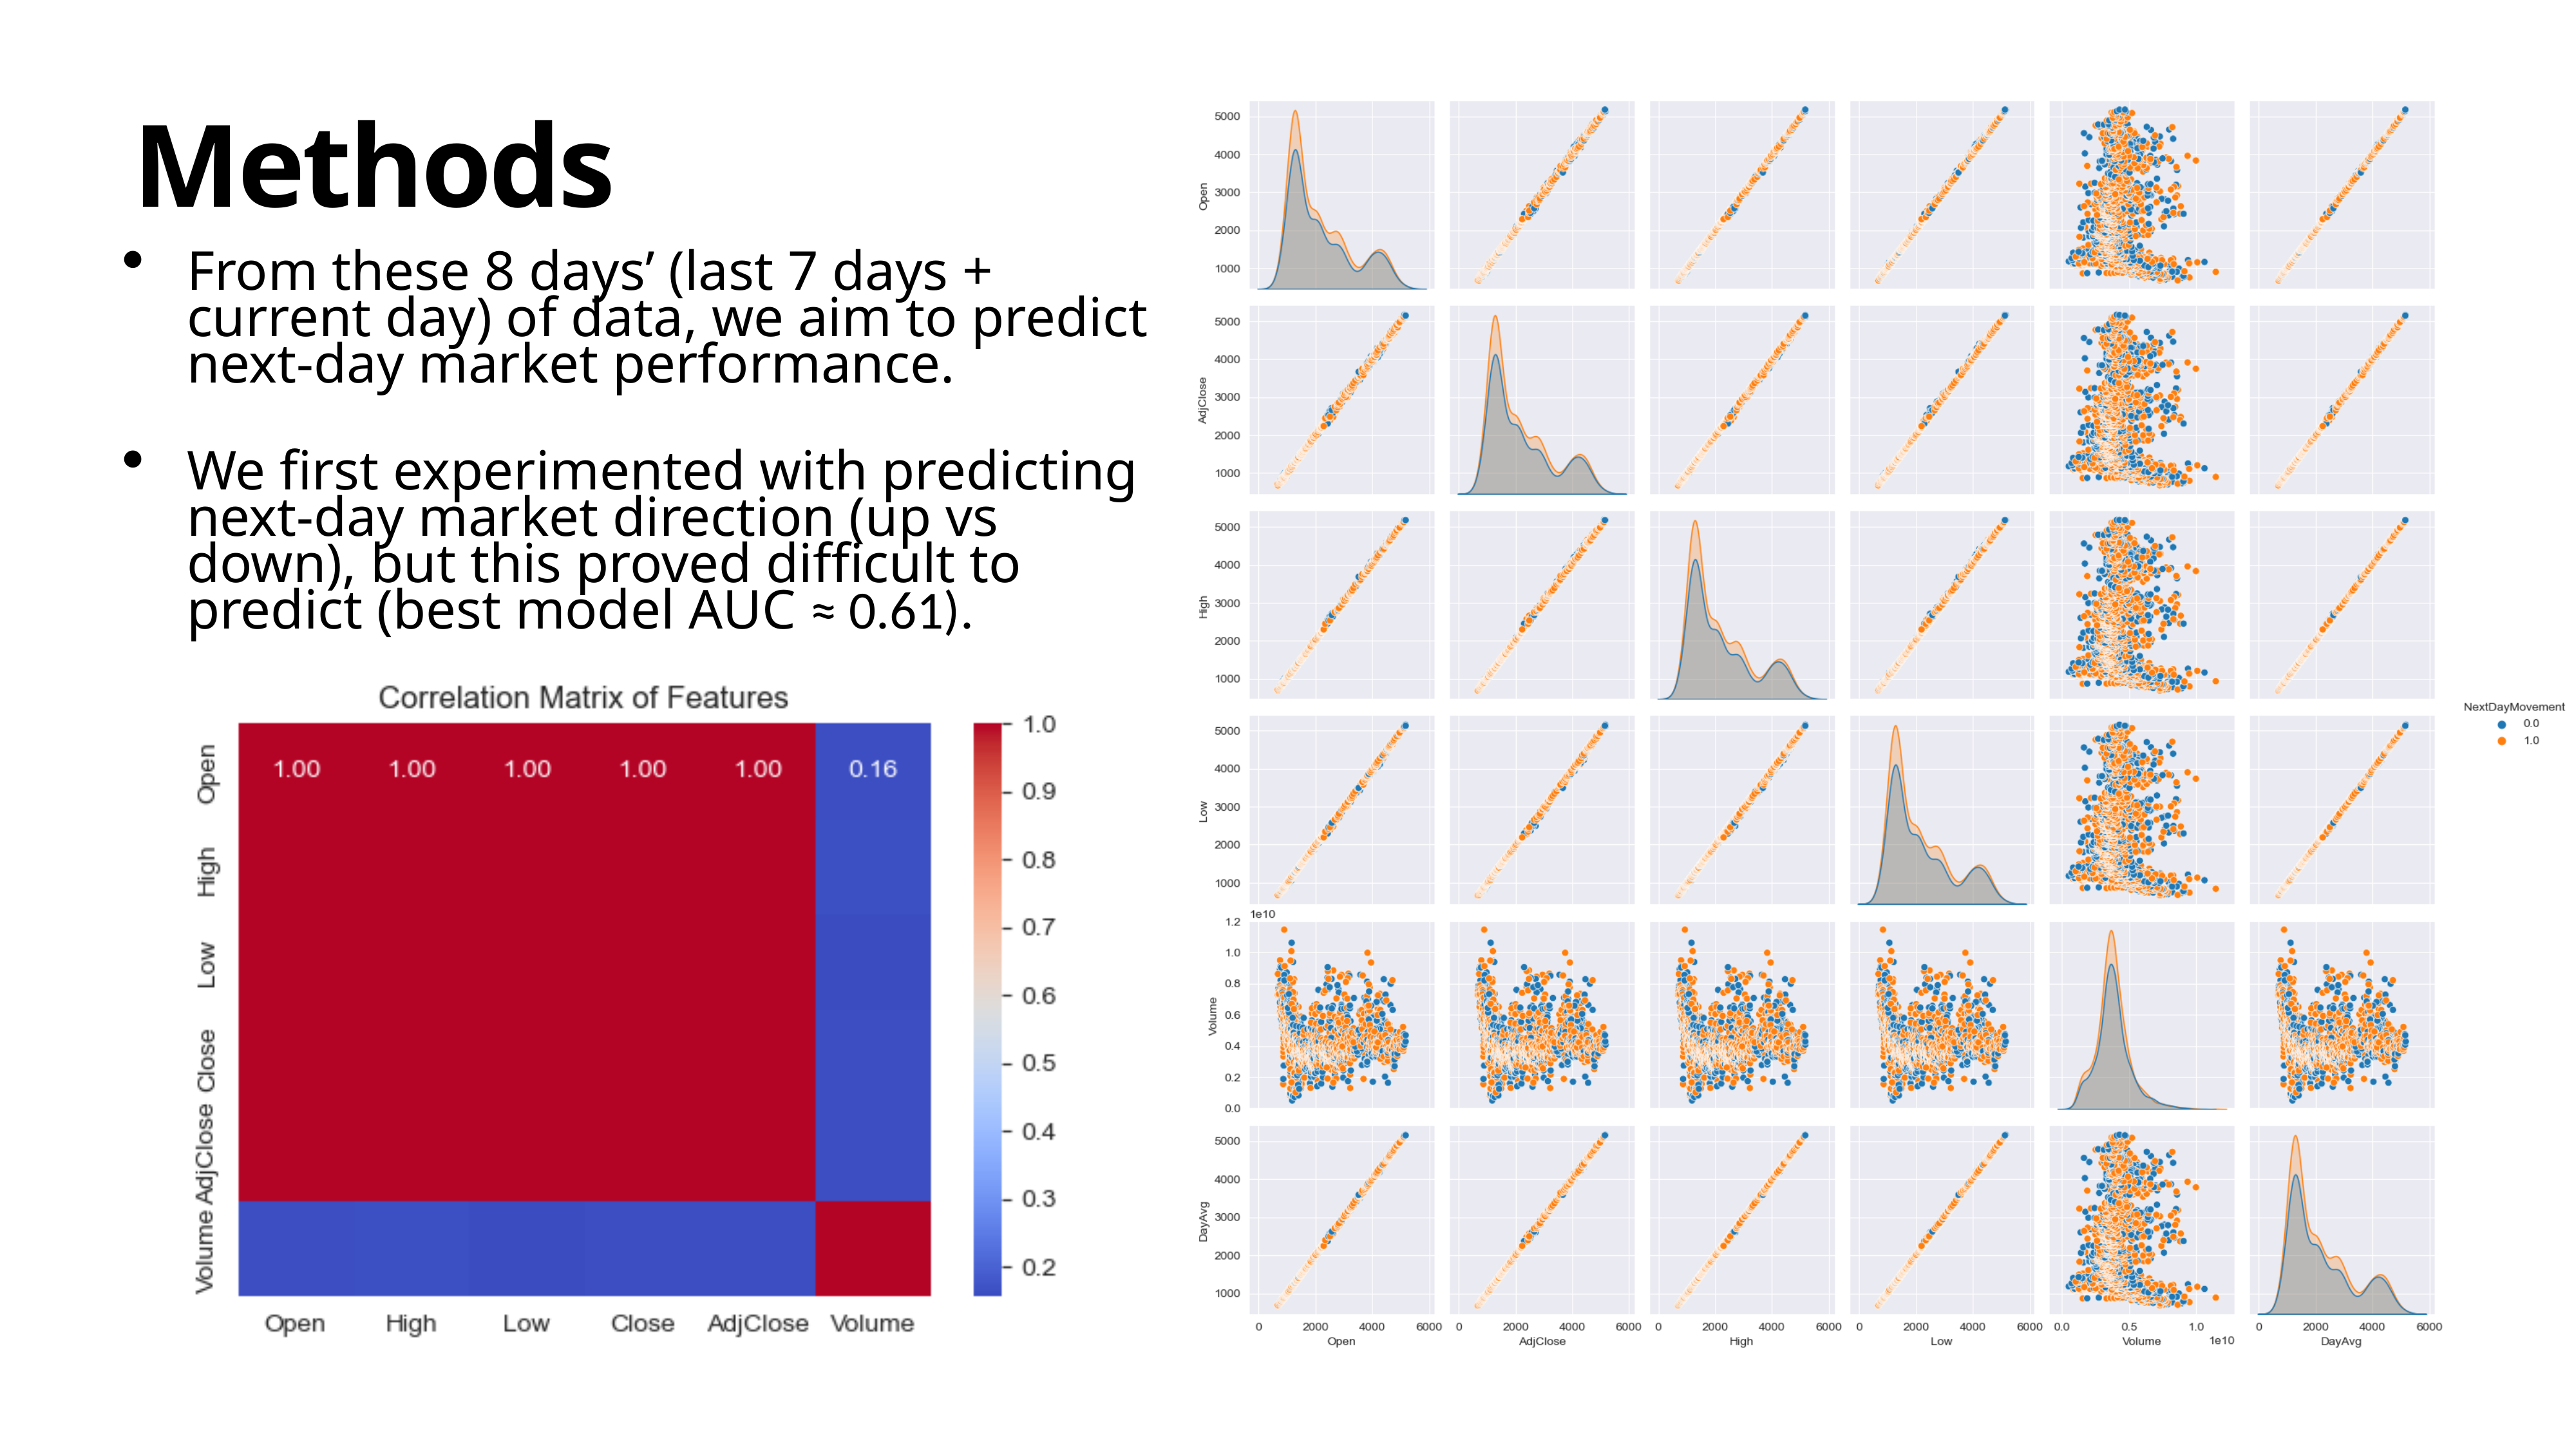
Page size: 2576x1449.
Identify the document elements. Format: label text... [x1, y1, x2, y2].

list From these 8 days’ (last 7 days + current day) of data, we aim to predict next-day market performance. We first experimented with predicting next-day market direction (up vs down), but this proved difficult to predict (best model AUC ≈ 0.61). [117, 247, 1170, 686]
picture [1190, 93, 2576, 1356]
picture [179, 667, 1075, 1356]
title Methods [127, 113, 1190, 266]
